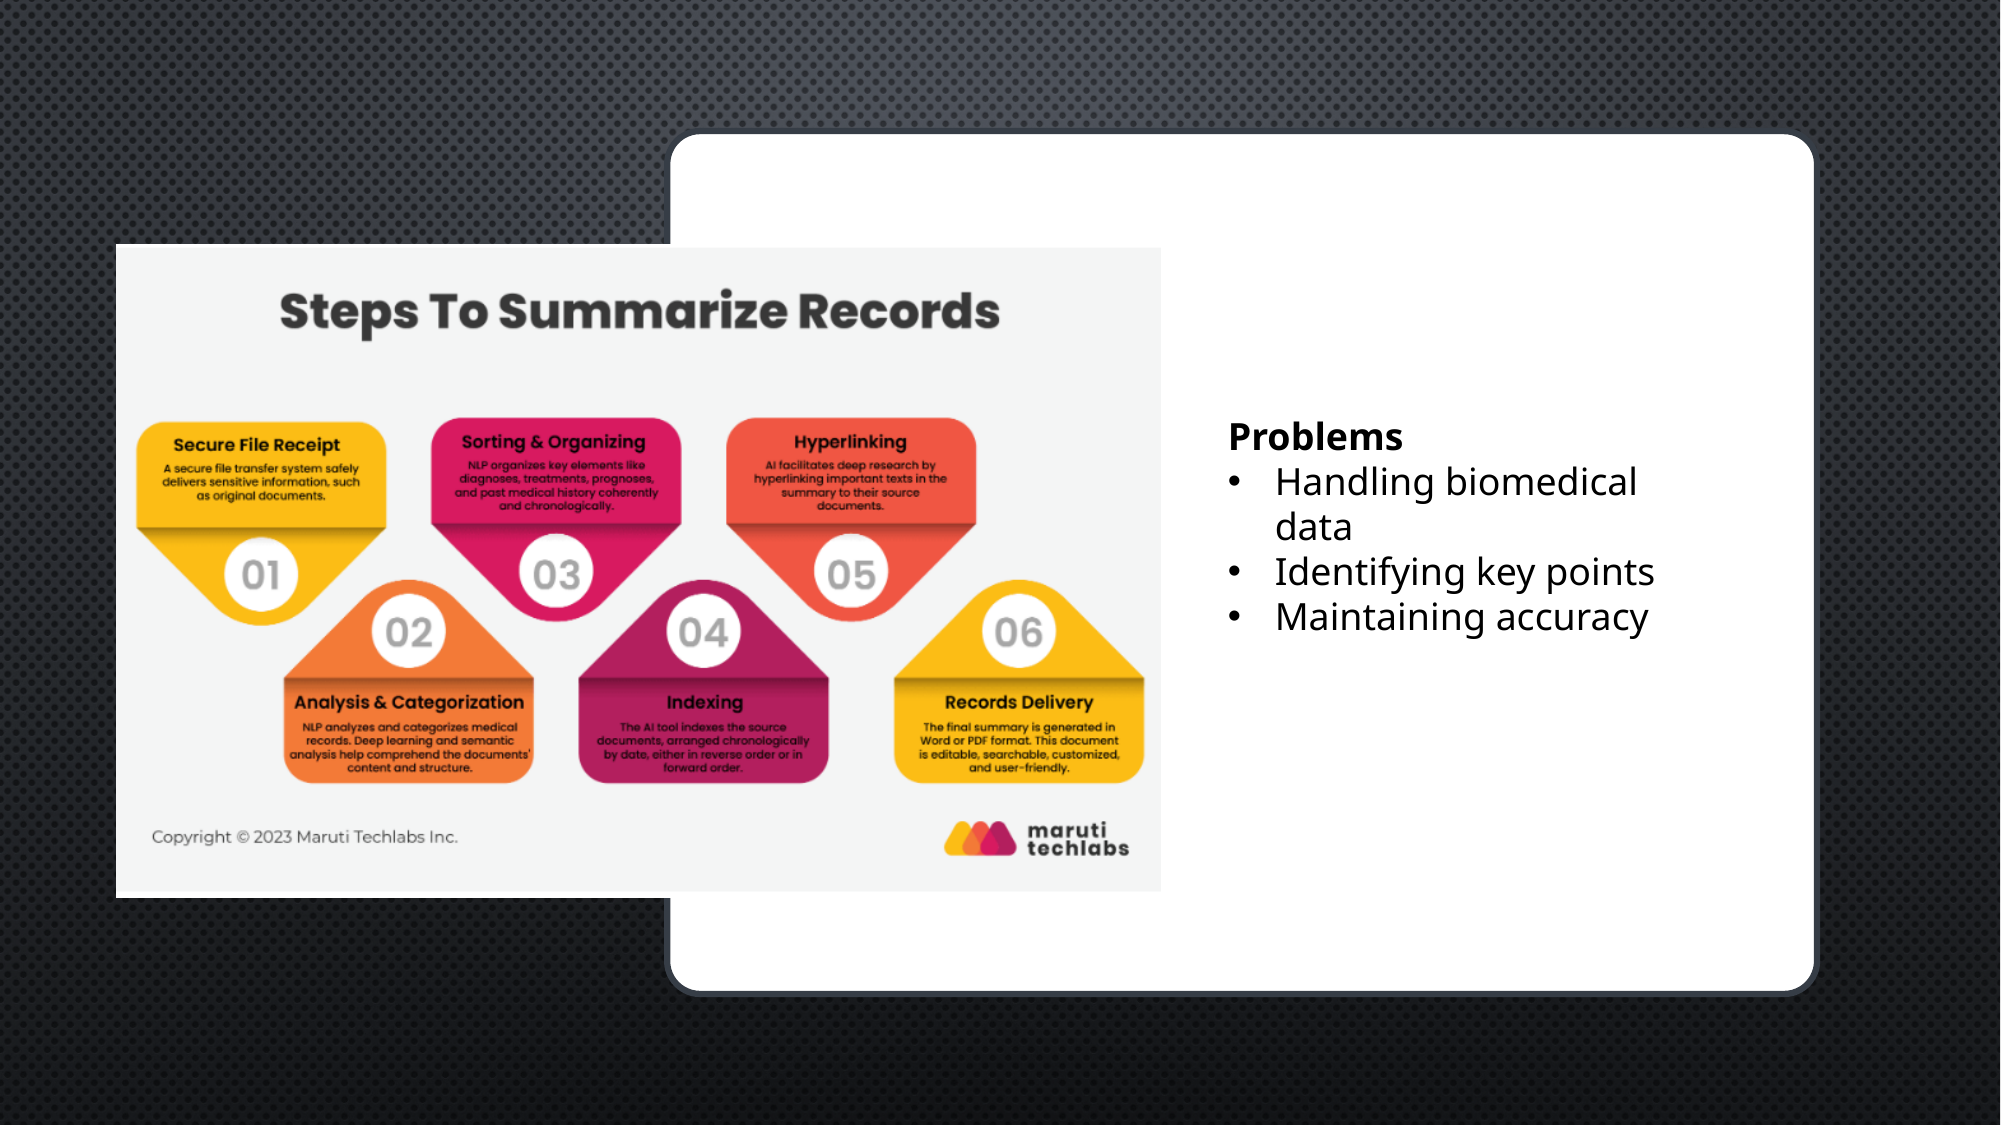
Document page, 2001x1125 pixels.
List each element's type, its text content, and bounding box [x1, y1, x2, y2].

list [115, 244, 1161, 898]
text_box Problems Handling biomedical data Identifying key points Maintaining accuracy [1212, 405, 1690, 646]
text_box [665, 129, 1819, 996]
